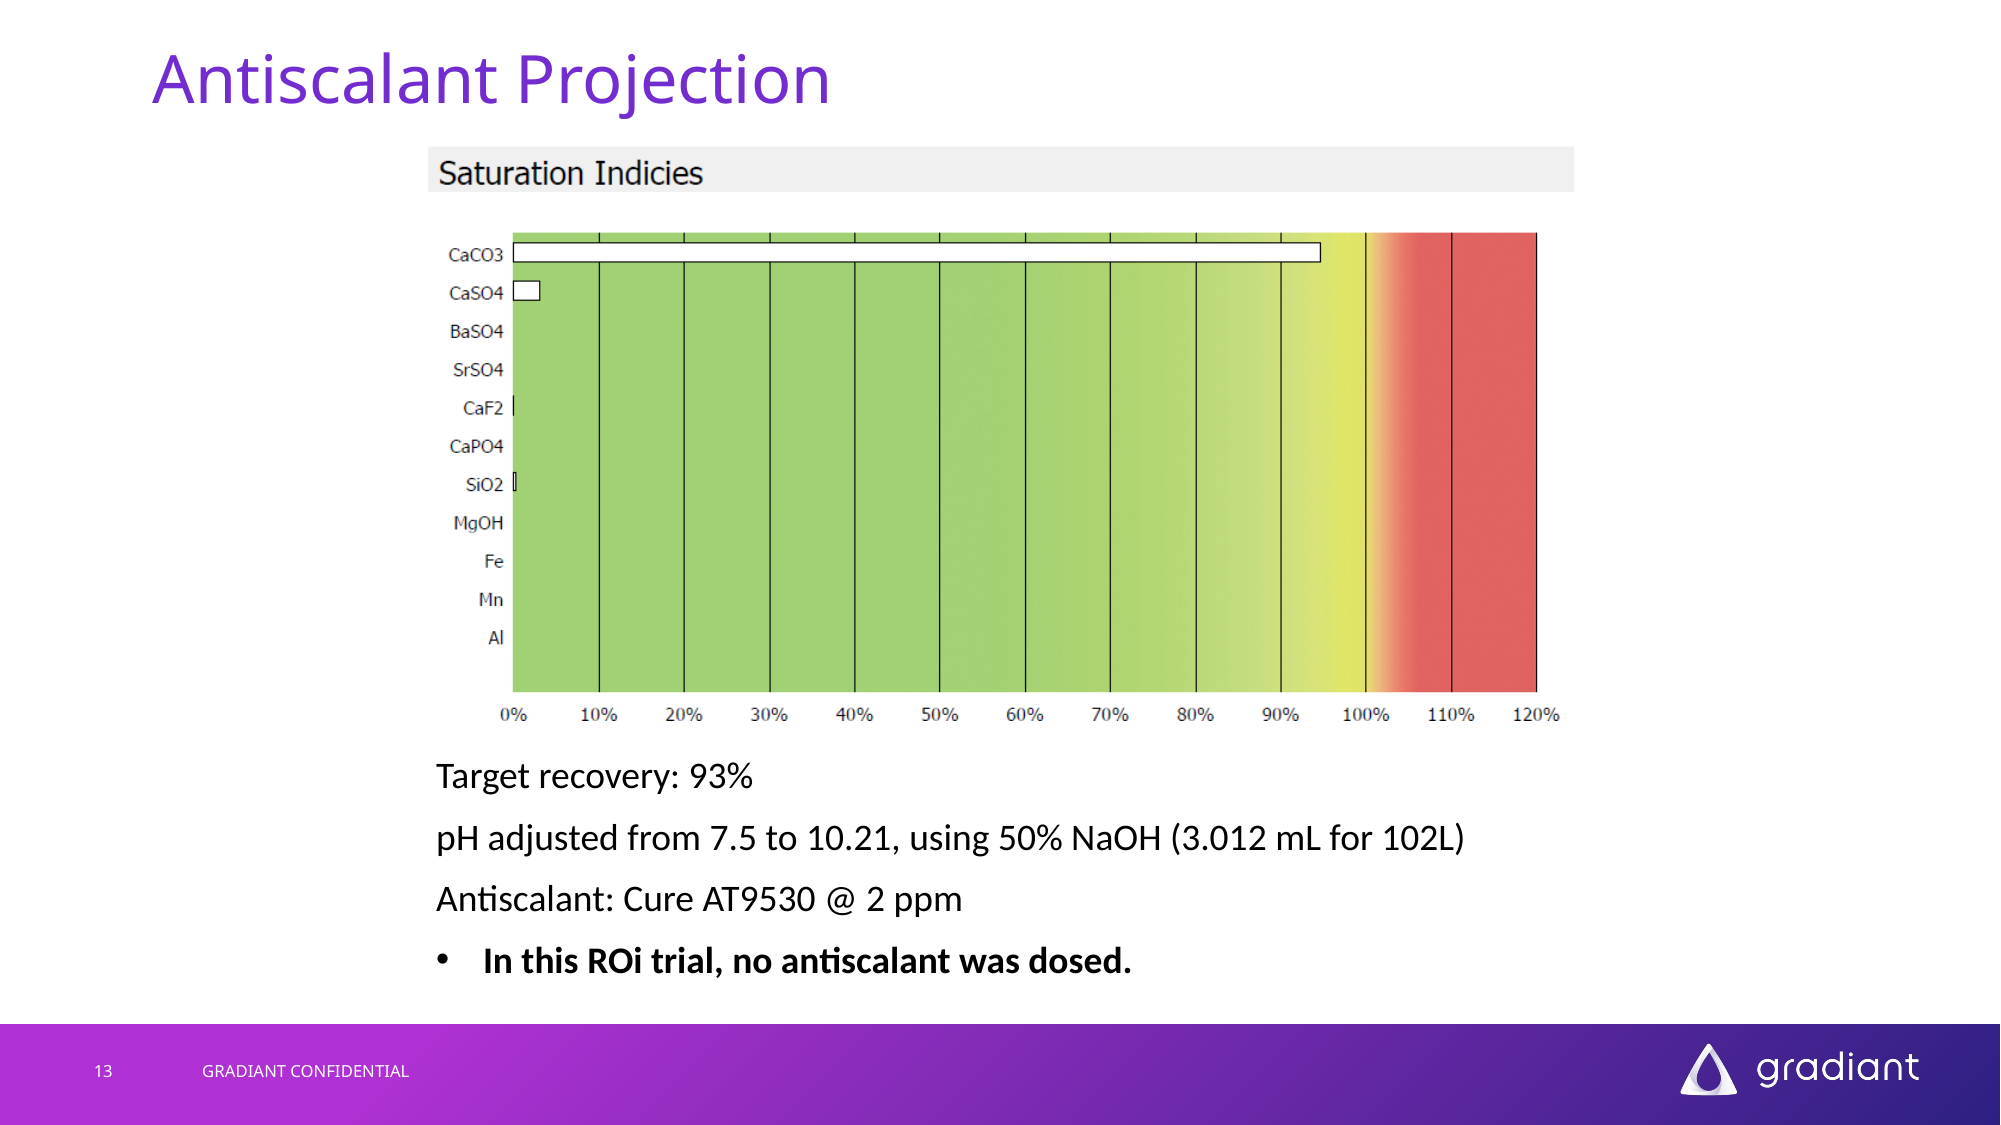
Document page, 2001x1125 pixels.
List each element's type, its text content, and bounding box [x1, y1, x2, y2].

slide_number 13 [78, 1042, 187, 1103]
title Antiscalant Projection [137, 31, 1863, 133]
picture [1680, 1043, 1919, 1096]
footer GRADIANT CONFIDENTIAL [187, 1042, 862, 1103]
picture [421, 137, 1579, 721]
text_box Target recovery: 93% pH adjusted from 7.5 to 10.21, using 50% NaOH (3.012 mL for 102L) Antiscalant: Cure AT9530 @ 2 ppm In this ROi trial, no antiscalant was dosed. [421, 743, 1579, 1051]
